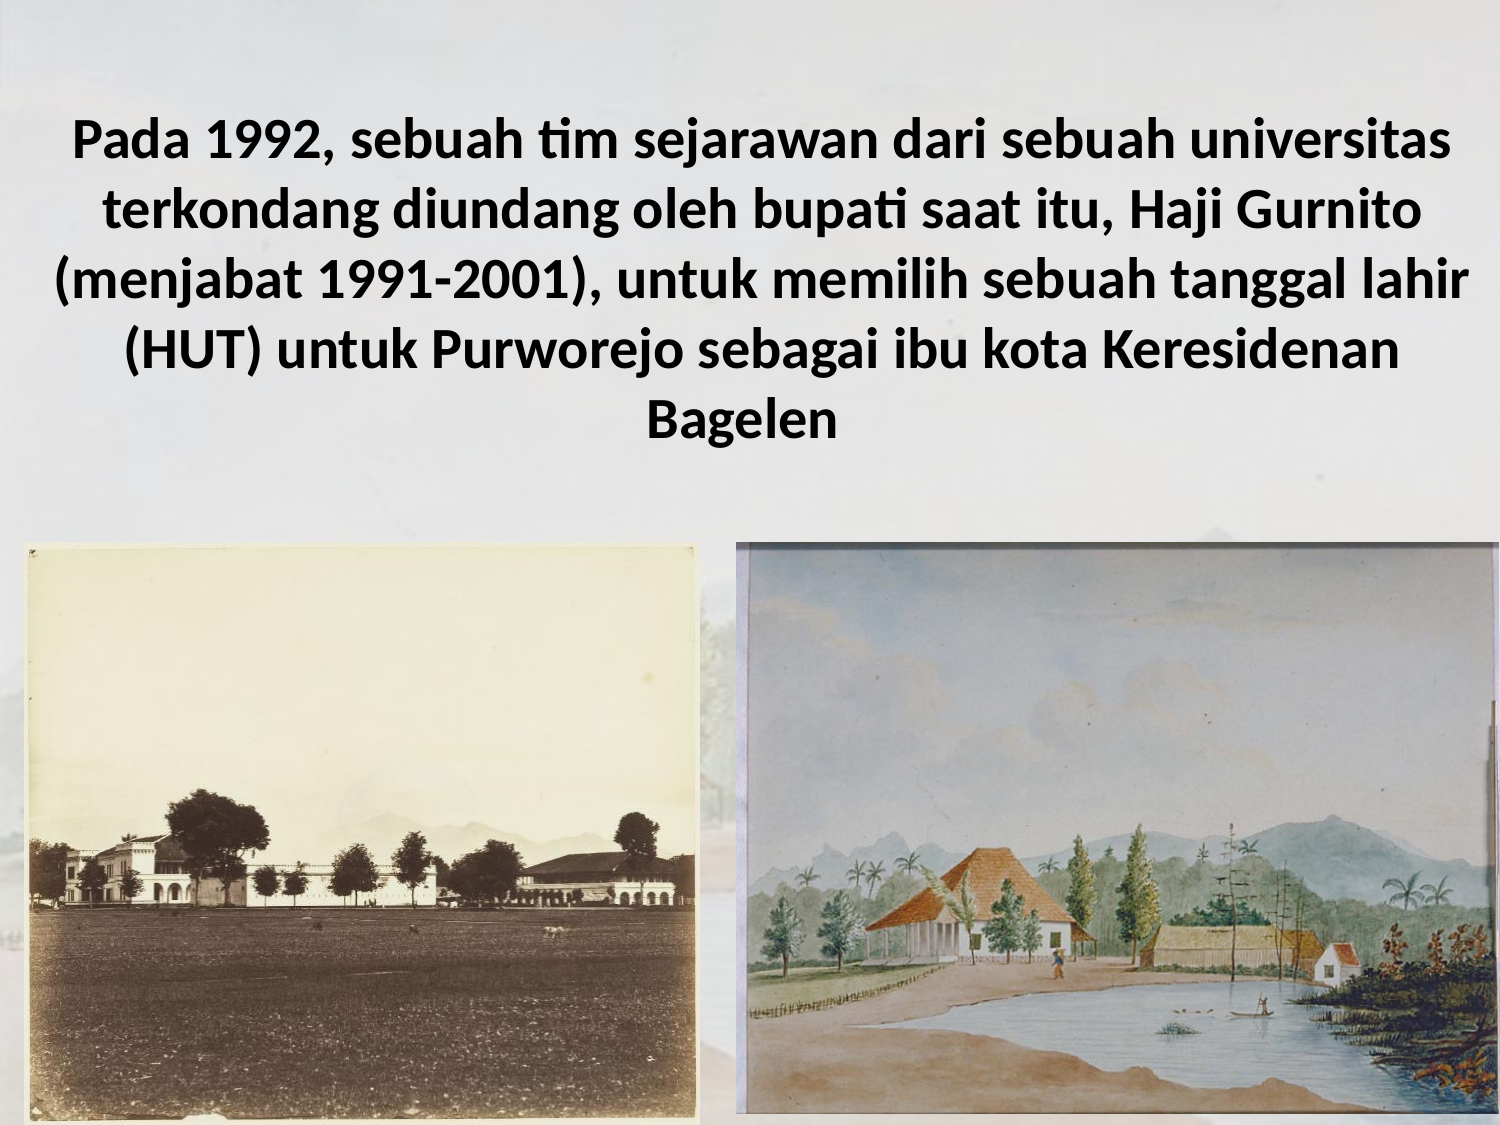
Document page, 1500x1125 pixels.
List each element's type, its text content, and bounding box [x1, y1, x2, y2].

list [24, 541, 701, 1125]
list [736, 541, 1500, 1115]
title Pada 1992, sebuah tim sejarawan dari sebuah universitas terkondang diundang oleh bupati saat itu, Haji Gurnito (menjabat 1991-2001), untuk memilih sebuah tanggal lahir (HUT) untuk Purworejo sebagai ibu kota Keresidenan Bagelen [24, 37, 1500, 513]
